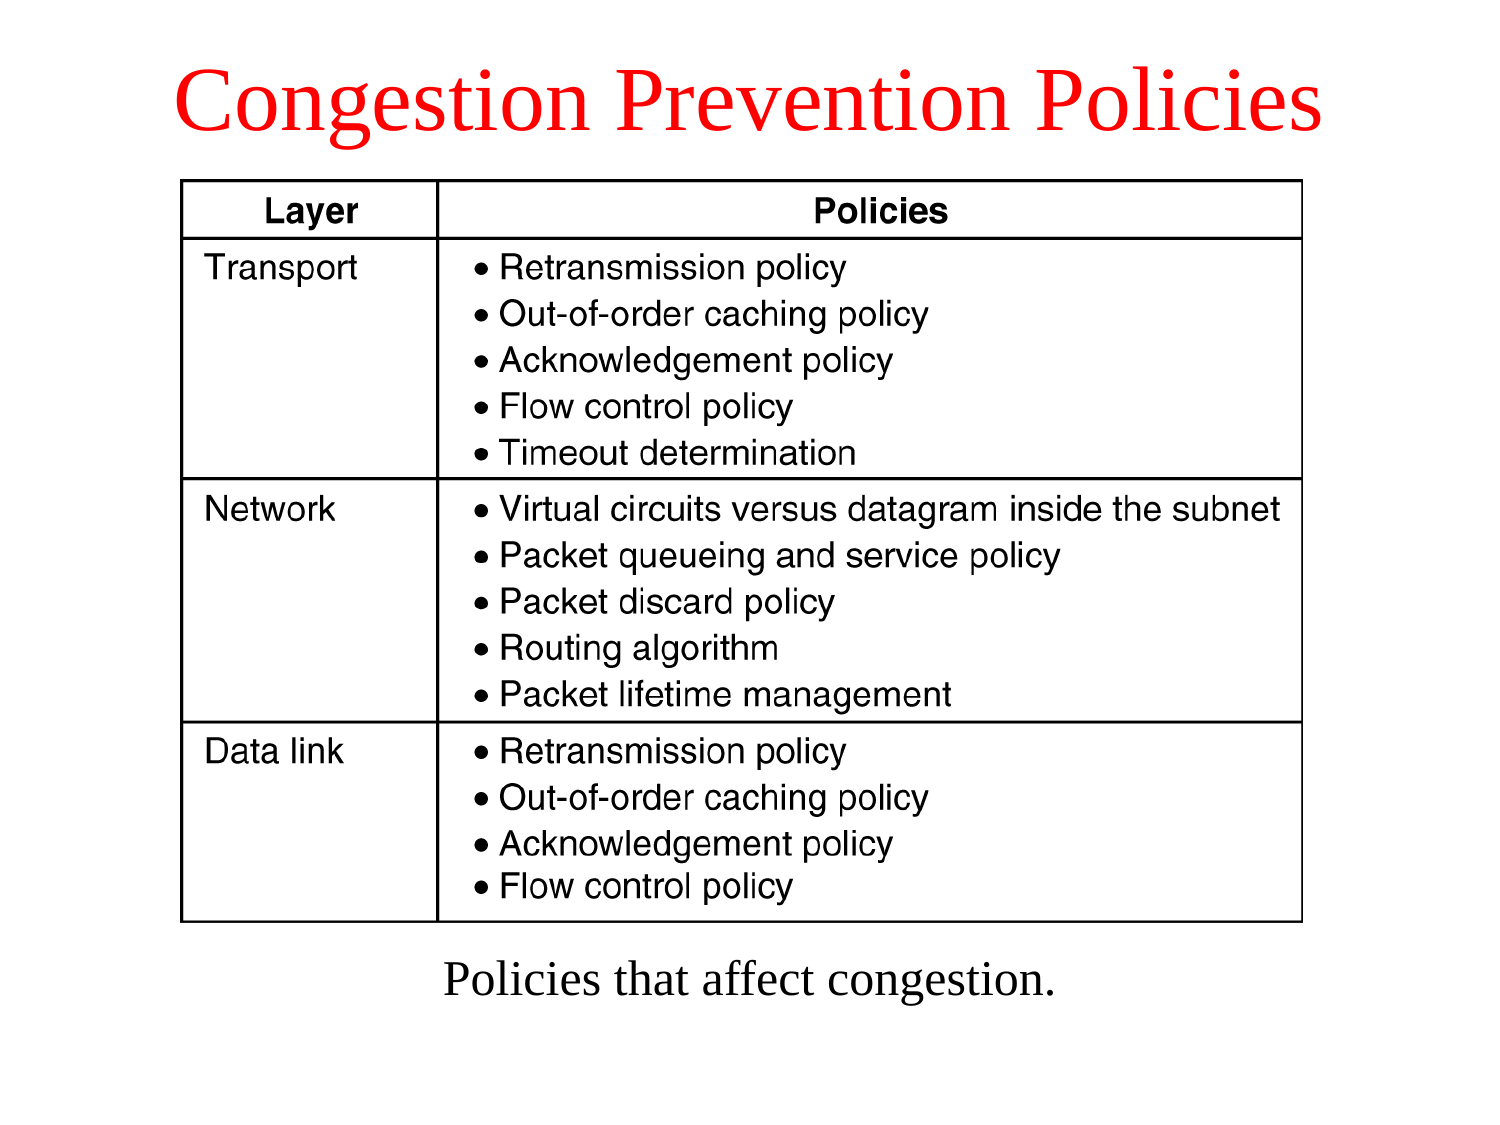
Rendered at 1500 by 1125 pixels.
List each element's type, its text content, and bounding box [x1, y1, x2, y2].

picture [179, 178, 1303, 923]
list Policies that affect congestion. [0, 937, 1500, 1075]
title Congestion Prevention Policies [0, 0, 1500, 188]
